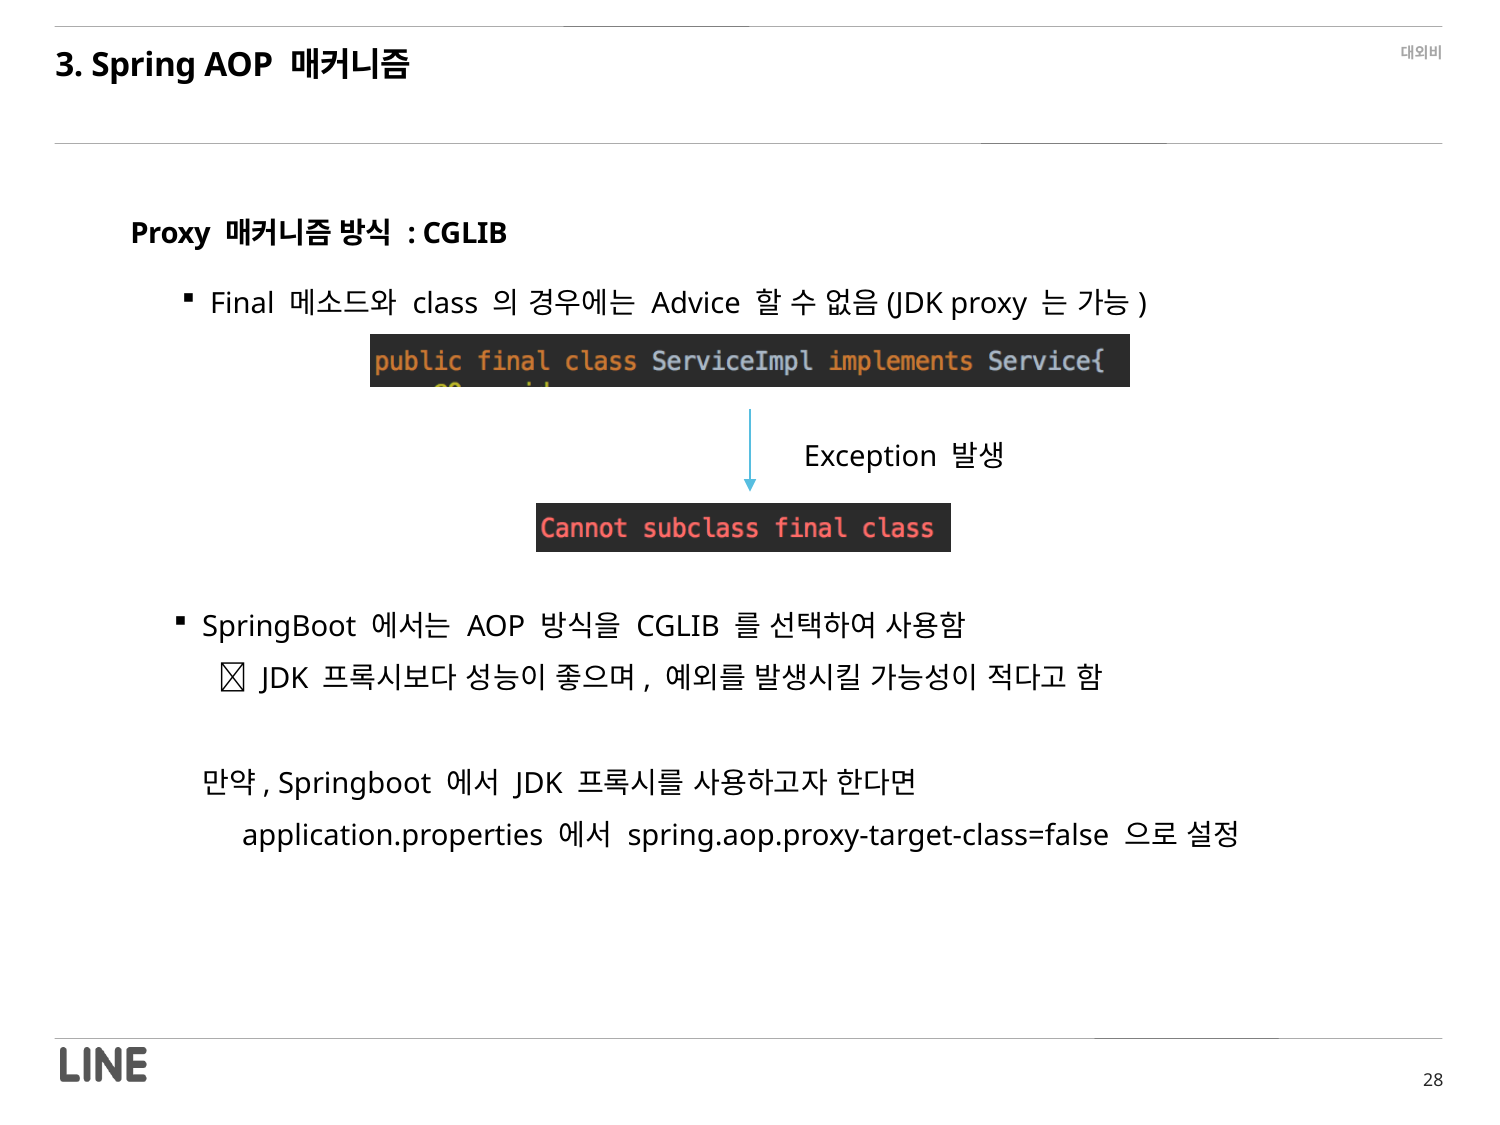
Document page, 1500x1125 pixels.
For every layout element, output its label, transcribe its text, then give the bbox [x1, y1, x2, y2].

text_box 3. Spring AOP 매커니즘 [40, 27, 734, 91]
text_box Final 메소드와 class 의 경우에는 Advice 할 수 없음(JDK proxy 는 가능) [167, 259, 1162, 327]
picture [58, 1046, 148, 1082]
picture [370, 334, 1130, 387]
picture [535, 503, 951, 552]
text_box Exception 발생 [789, 430, 1021, 480]
text_box SpringBoot 에서는 AOP 방식을 CGLIB 를 선택하여 사용함  JDK 프록시보다 성능이 좋으며, 예외를 발생시킬 가능성이 적다고 함 만약, Springboot 에서 JDK 프록시를 사용하고자 한다면 application.properties 에서 spring.aop.proxy-target-class=false 으로 설정 [159, 582, 1256, 860]
text_box Proxy 매커니즘 방식 : CGLIB [115, 189, 1365, 257]
